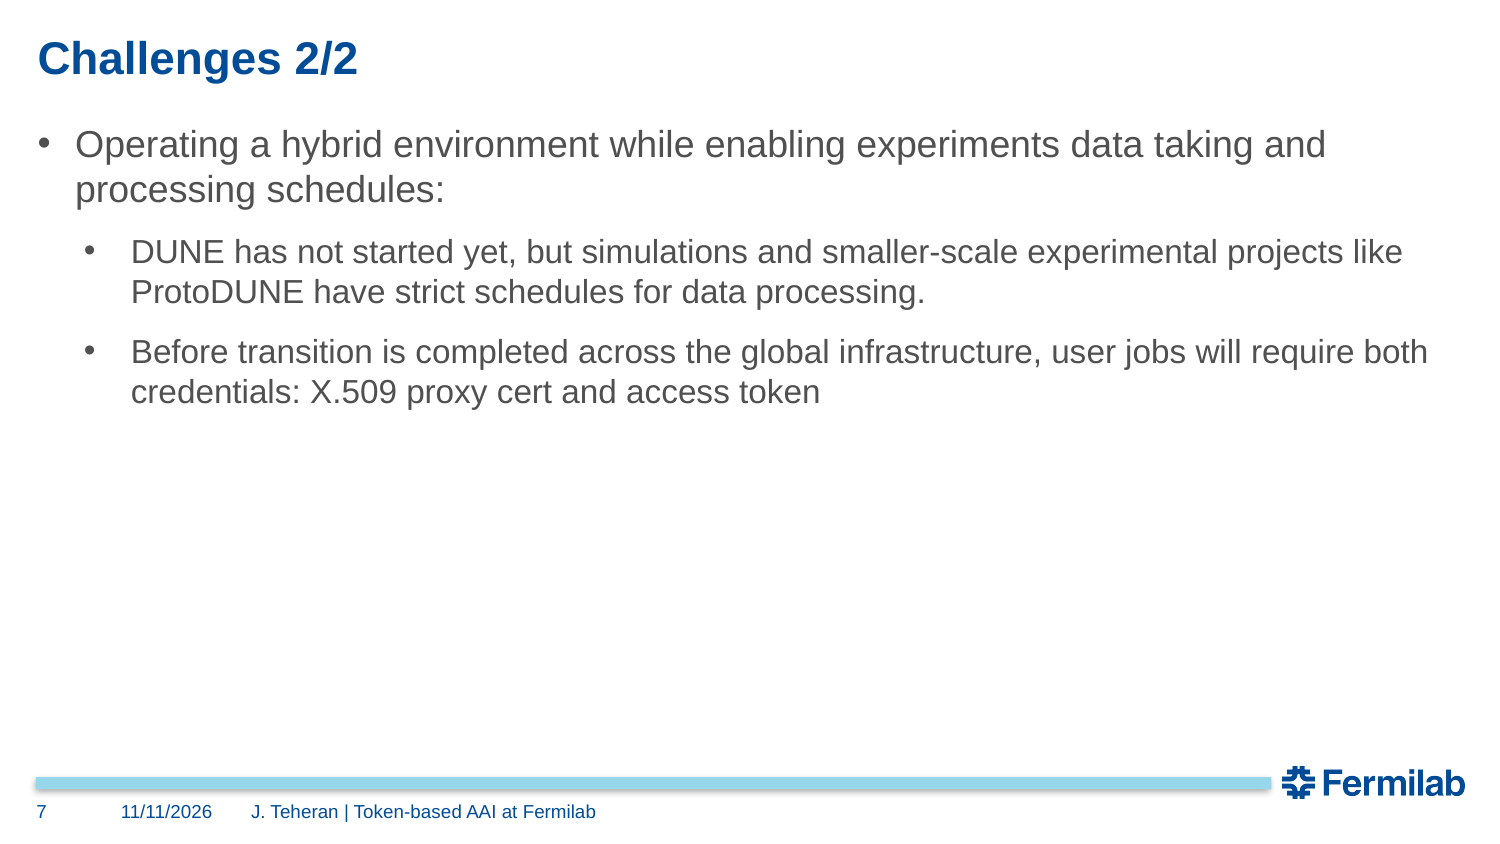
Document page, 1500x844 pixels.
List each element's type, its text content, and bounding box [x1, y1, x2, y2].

footer J. Teheran | Token-based AAI at Fermilab [251, 800, 1279, 831]
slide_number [120, 800, 232, 830]
list Operating a hybrid environment while enabling experiments data taking and processing schedules: DUNE has not started yet, but simulations and smaller-scale experimental projects like ProtoDUNE have strict schedules for data processing. Before transition is completed across the global infrastructure, user jobs will require both credentials: X.509 proxy cert and access token [37, 119, 1461, 742]
title Challenges 2/2 [37, 30, 1463, 84]
picture [1282, 766, 1465, 799]
slide_number 7 [36, 800, 105, 830]
